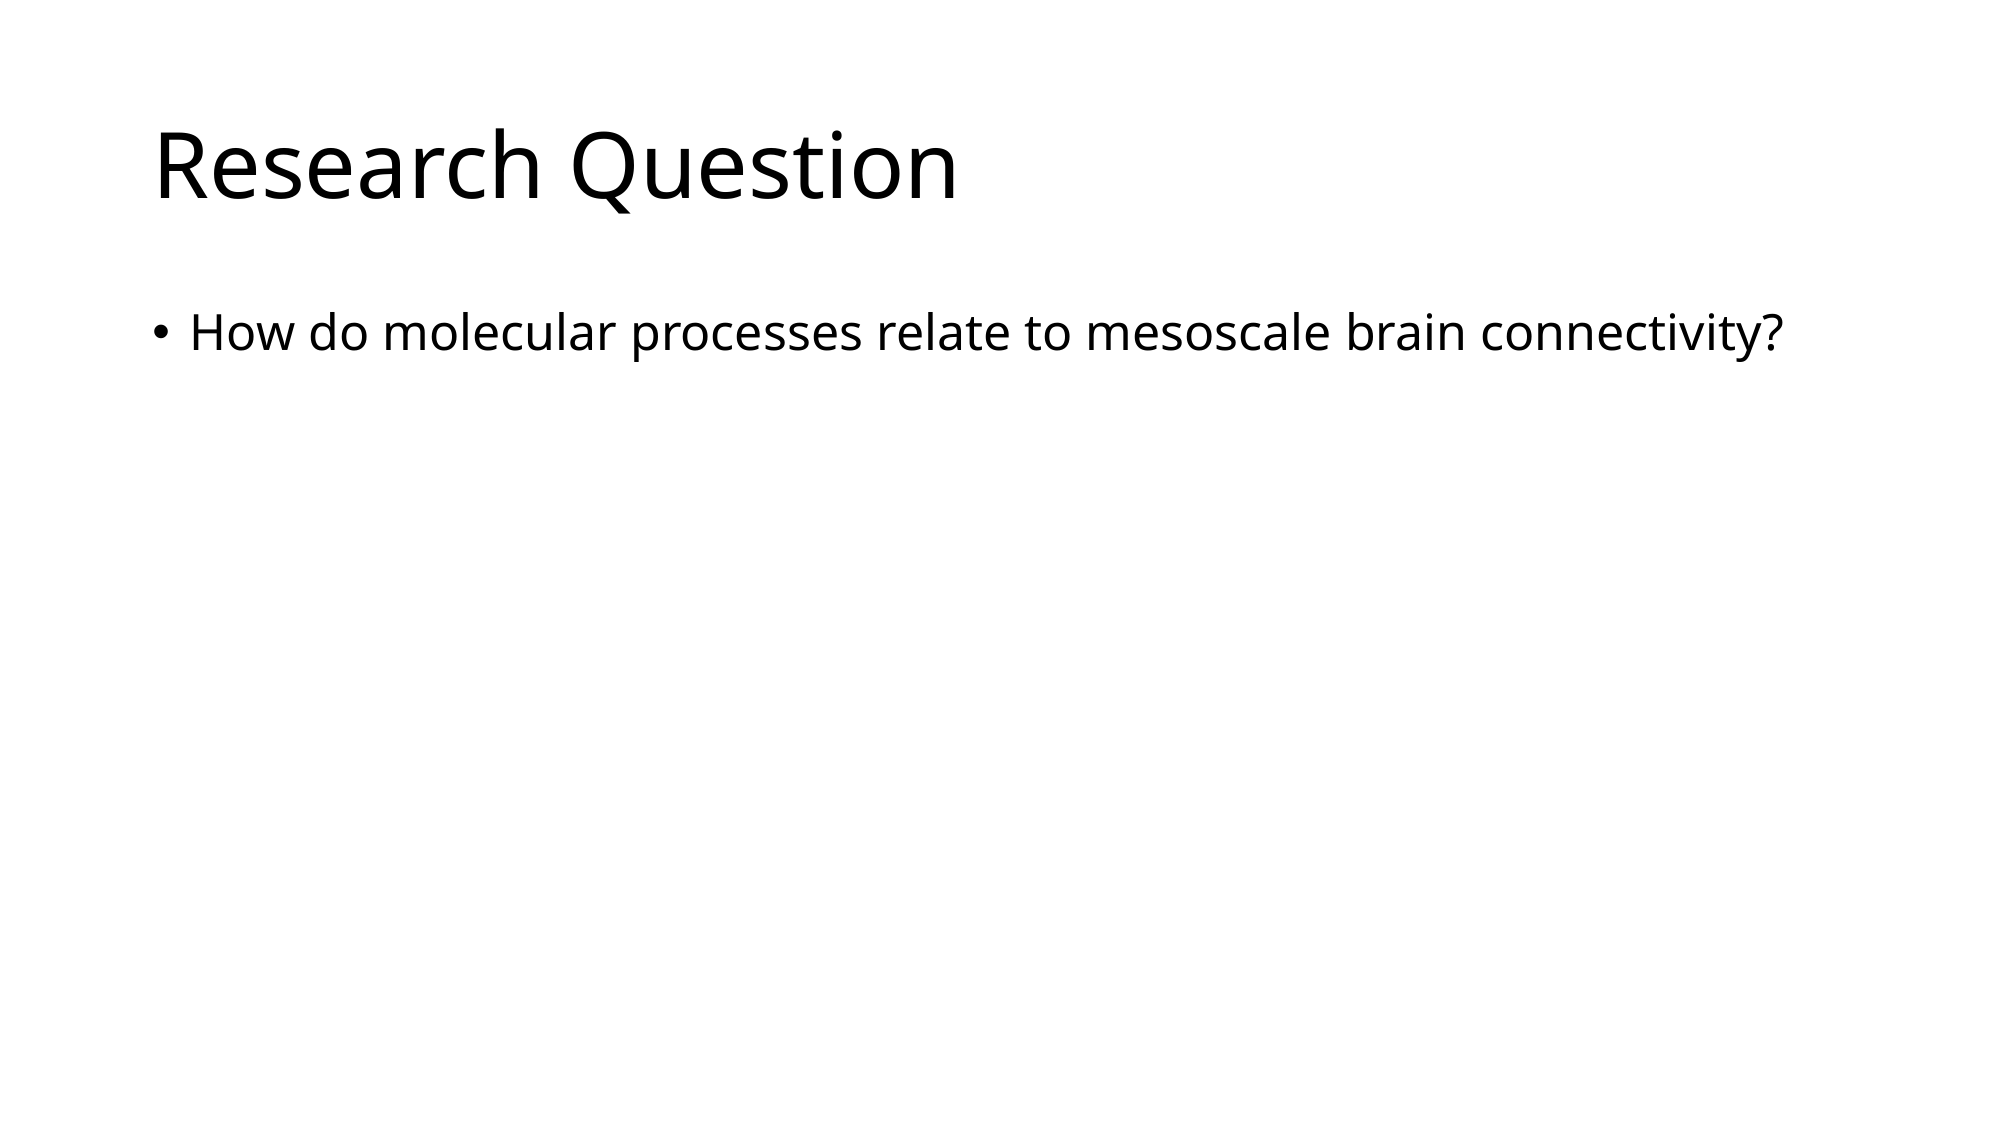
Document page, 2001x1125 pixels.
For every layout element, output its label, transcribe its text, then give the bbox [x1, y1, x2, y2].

list How do molecular processes relate to mesoscale brain connectivity? [137, 299, 1839, 1014]
title Research Question [137, 59, 1863, 278]
